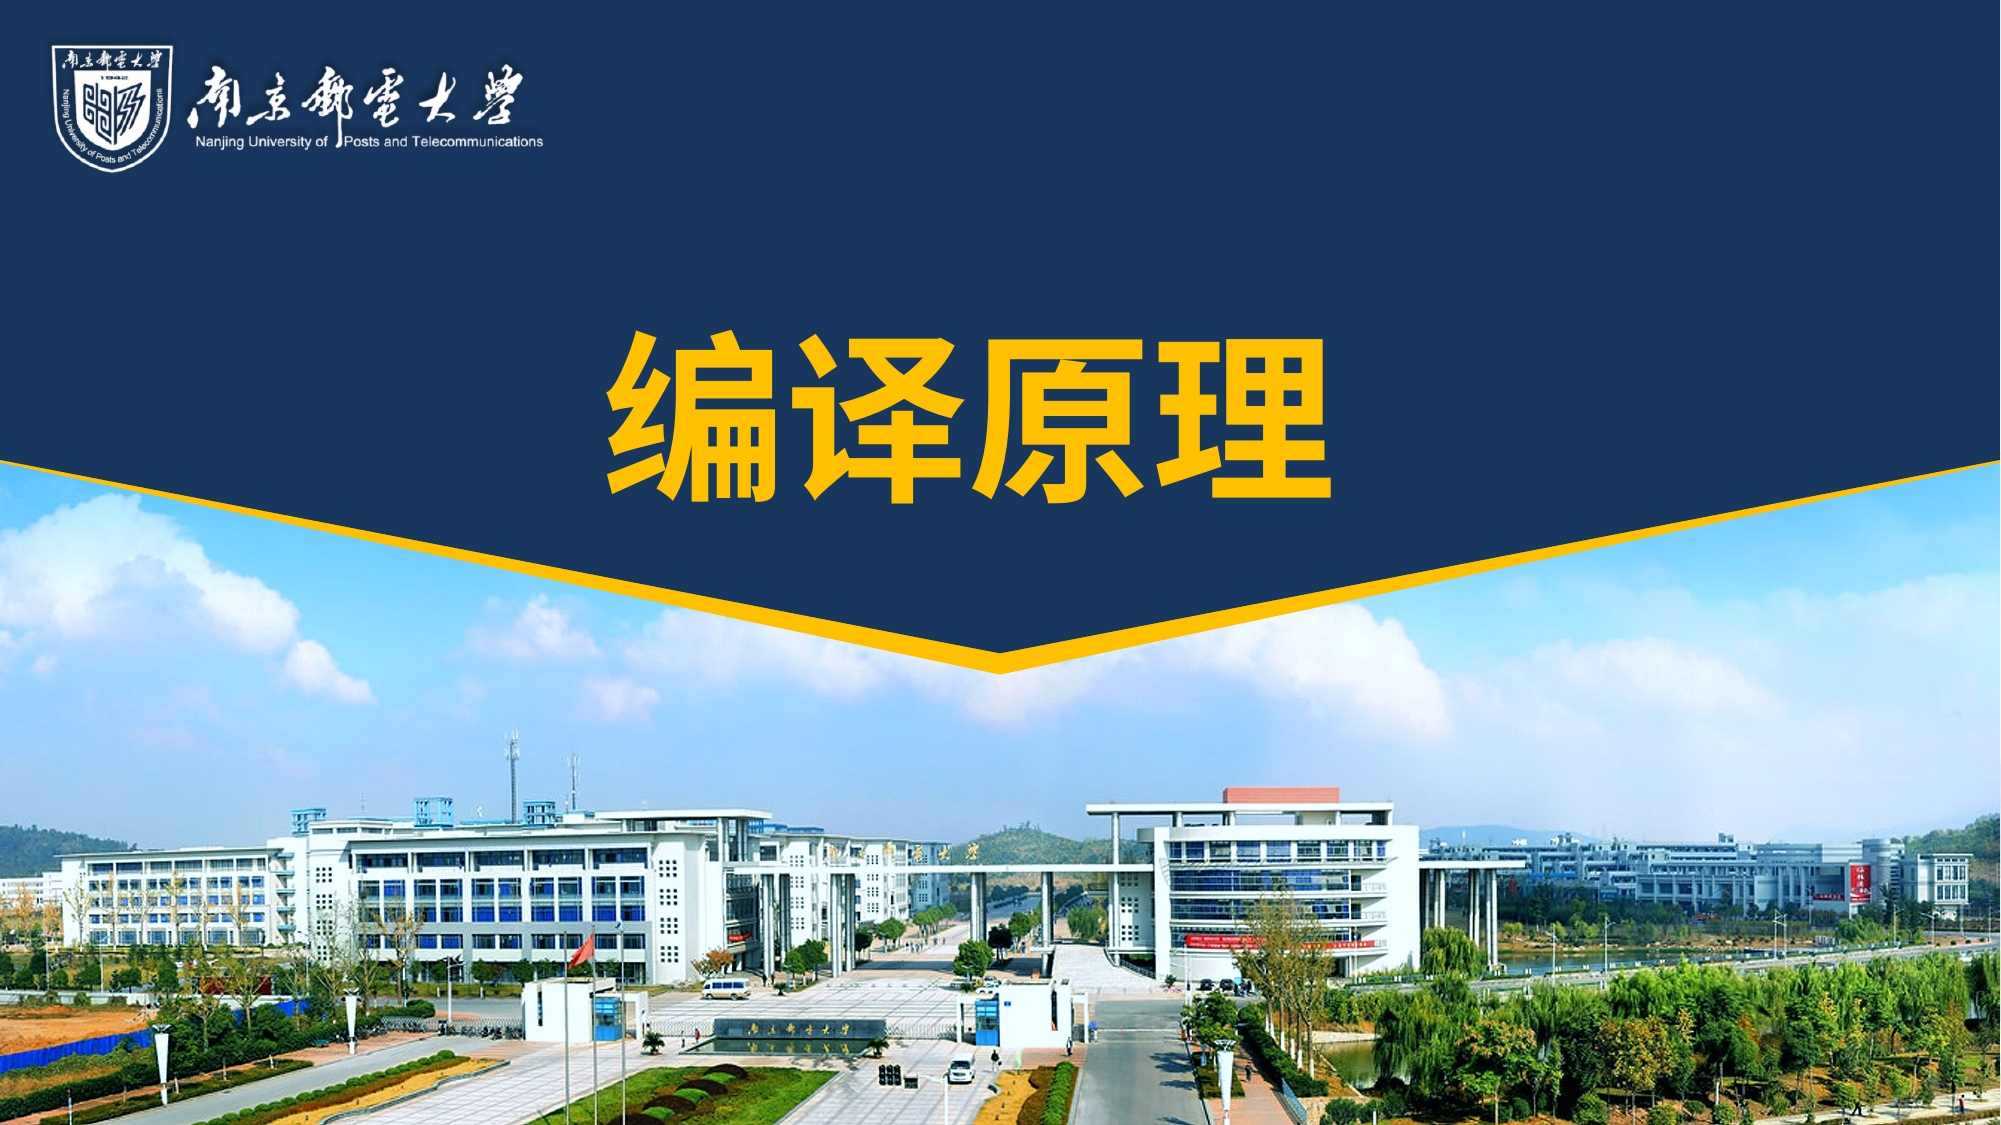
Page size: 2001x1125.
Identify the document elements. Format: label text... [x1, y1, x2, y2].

picture [47, 42, 546, 176]
picture [0, 463, 2001, 1125]
text_box 编译原理 [23, 297, 1915, 532]
